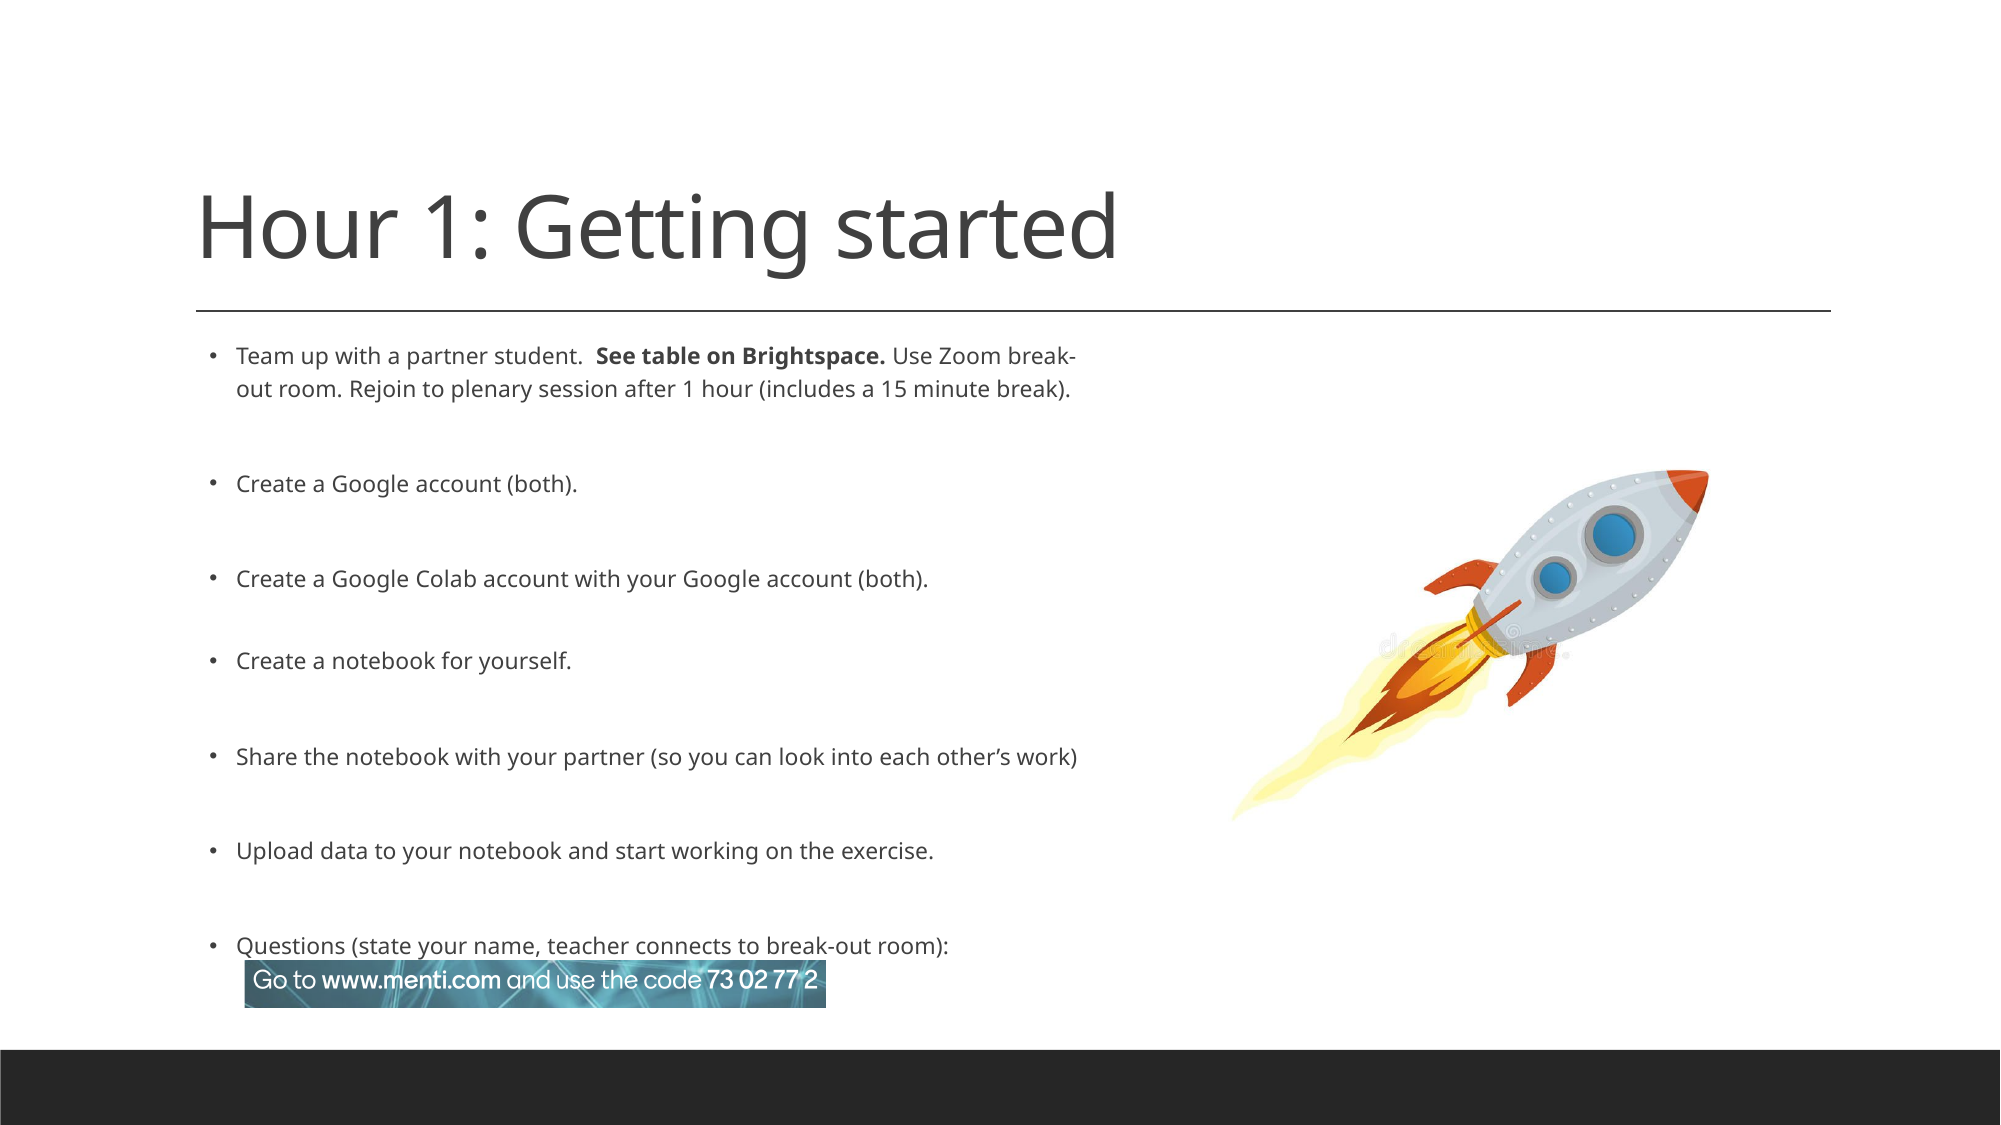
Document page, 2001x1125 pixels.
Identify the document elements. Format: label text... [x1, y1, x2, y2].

list Team up with a partner student. See table on Brightspace. Use Zoom break-out room. Rejoin to plenary session after 1 hour (includes a 15 minute break). Create a Google account (both). Create a Google Colab account with your Google account (both). Create a notebook for yourself. Share the notebook with your partner (so you can look into each other’s work) Upload data to your notebook and start working on the exercise. Questions (state your name, teacher connects to break-out room): [180, 328, 1103, 985]
picture [1227, 458, 1721, 822]
title Hour 1: Getting started [180, 47, 1830, 285]
picture [244, 958, 827, 1010]
